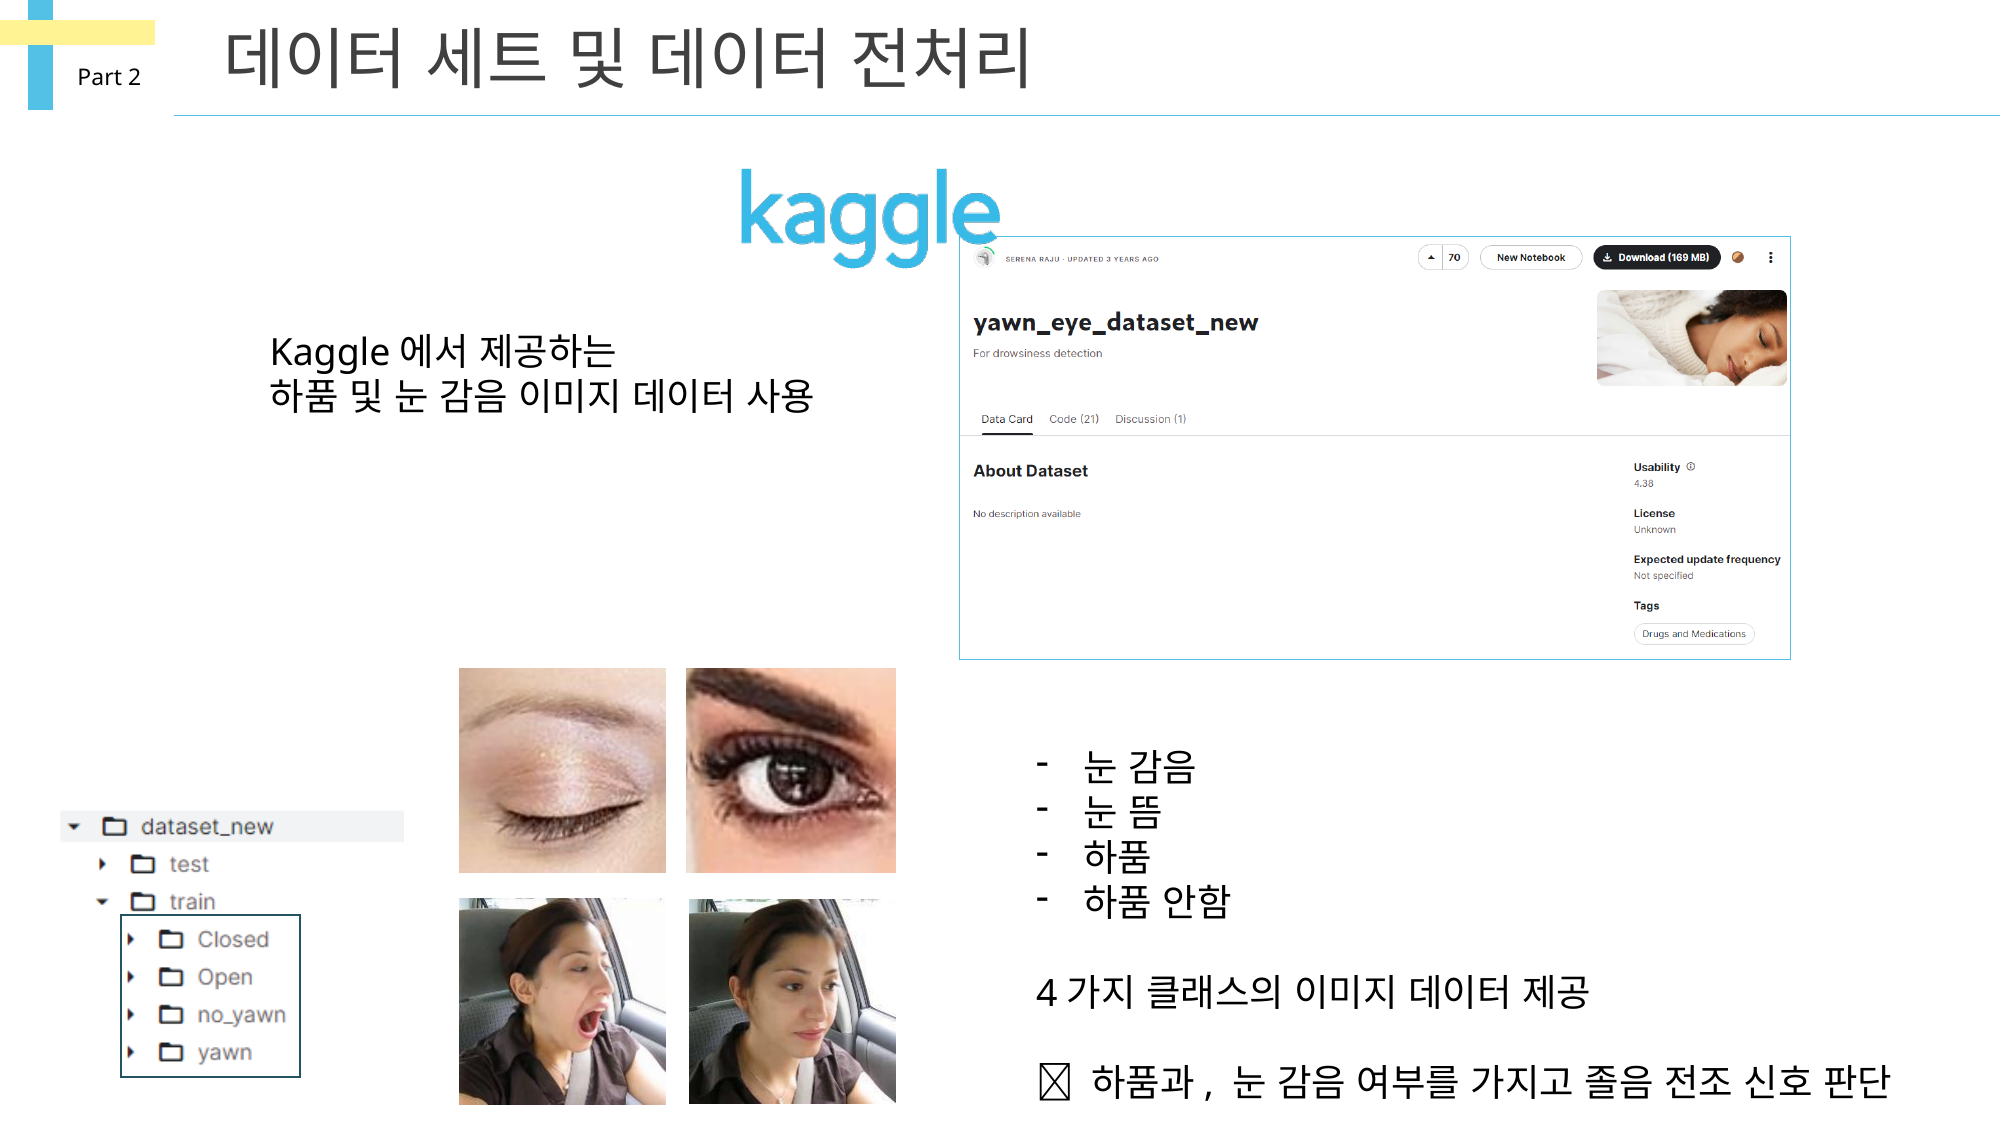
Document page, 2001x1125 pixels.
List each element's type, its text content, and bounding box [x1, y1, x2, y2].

text_box 데이터 세트 및 데이터 전처리 [208, 9, 1052, 105]
picture [59, 800, 404, 1093]
text_box 눈 감음 눈 뜸 하품 하품 안함 4가지 클래스의 이미지 데이터 제공  하품과, 눈 감음 여부를 가지고 졸음 전조 신호 판단 [1021, 736, 1908, 1112]
picture [741, 168, 1791, 660]
text_box Part 2 [62, 54, 157, 98]
text_box Kaggle에서 제공하는 하품 및 눈 감음 이미지 데이터 사용 [254, 320, 831, 426]
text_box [459, 667, 896, 1105]
